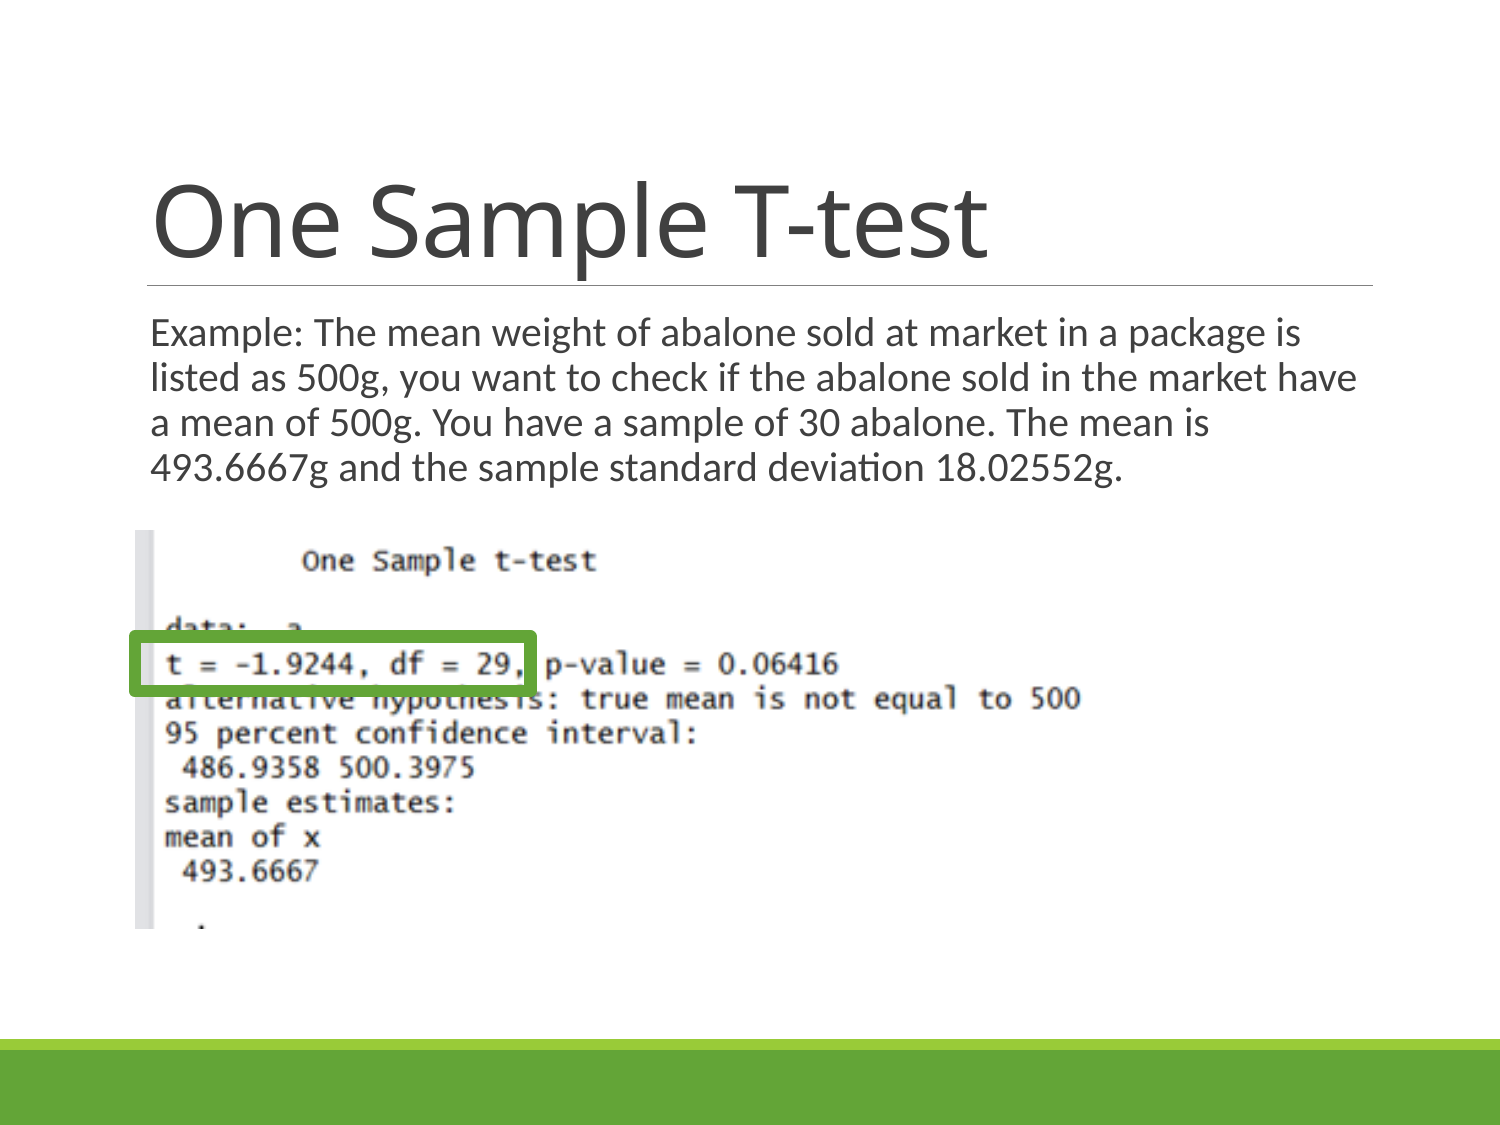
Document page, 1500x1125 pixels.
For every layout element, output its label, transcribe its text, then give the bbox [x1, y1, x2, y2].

title One Sample T-test [135, 47, 1373, 285]
list Example: The mean weight of abalone sold at market in a package is listed as 500g, you want to check if the abalone sold in the market have a mean of 500g. You have a sample of 30 abalone. The mean is 493.6667g and the sample standard deviation 18.02552g. [135, 302, 1373, 963]
picture [134, 529, 1106, 929]
